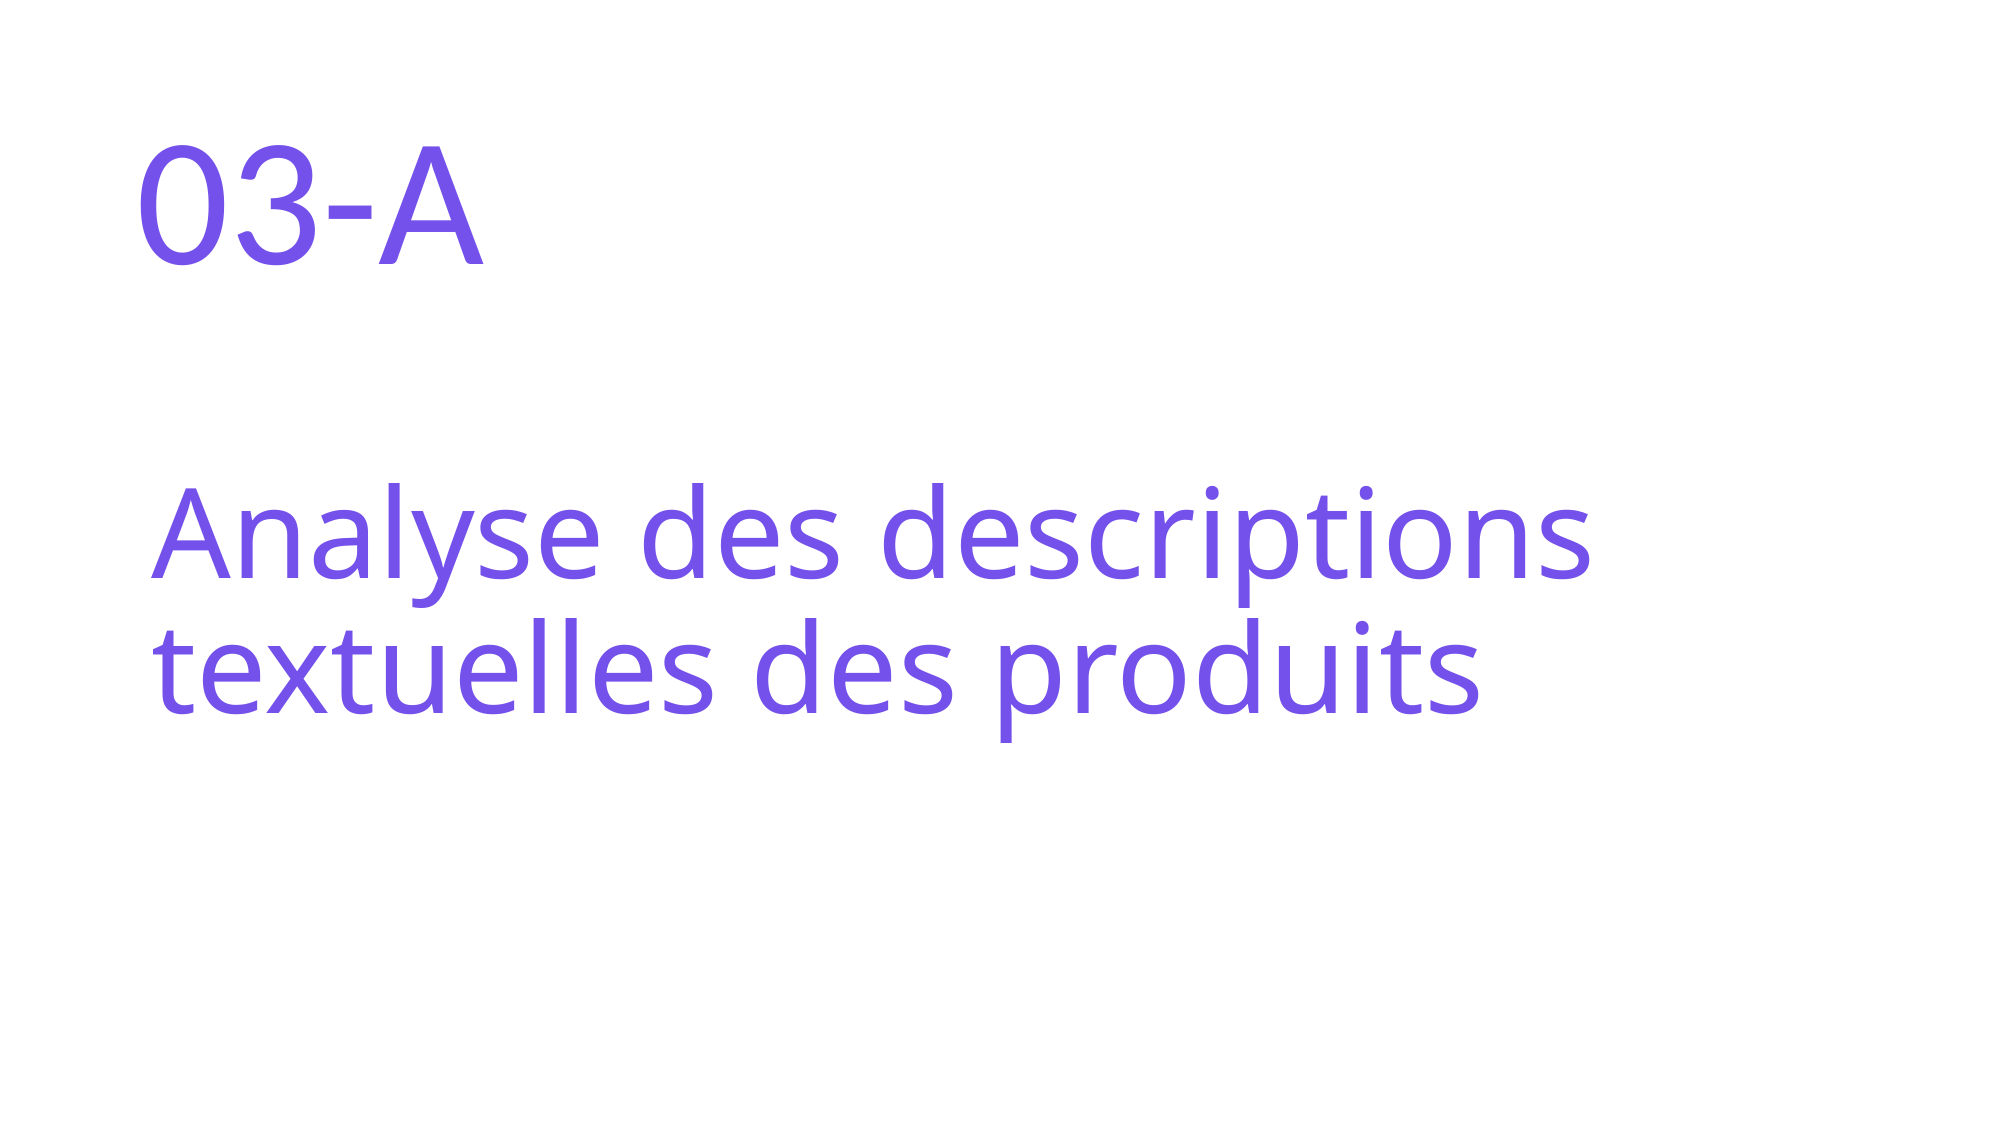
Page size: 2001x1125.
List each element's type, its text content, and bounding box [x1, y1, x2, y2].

list 03-A [136, 35, 620, 312]
title Analyse des descriptions textuelles des produits [136, 280, 1903, 749]
